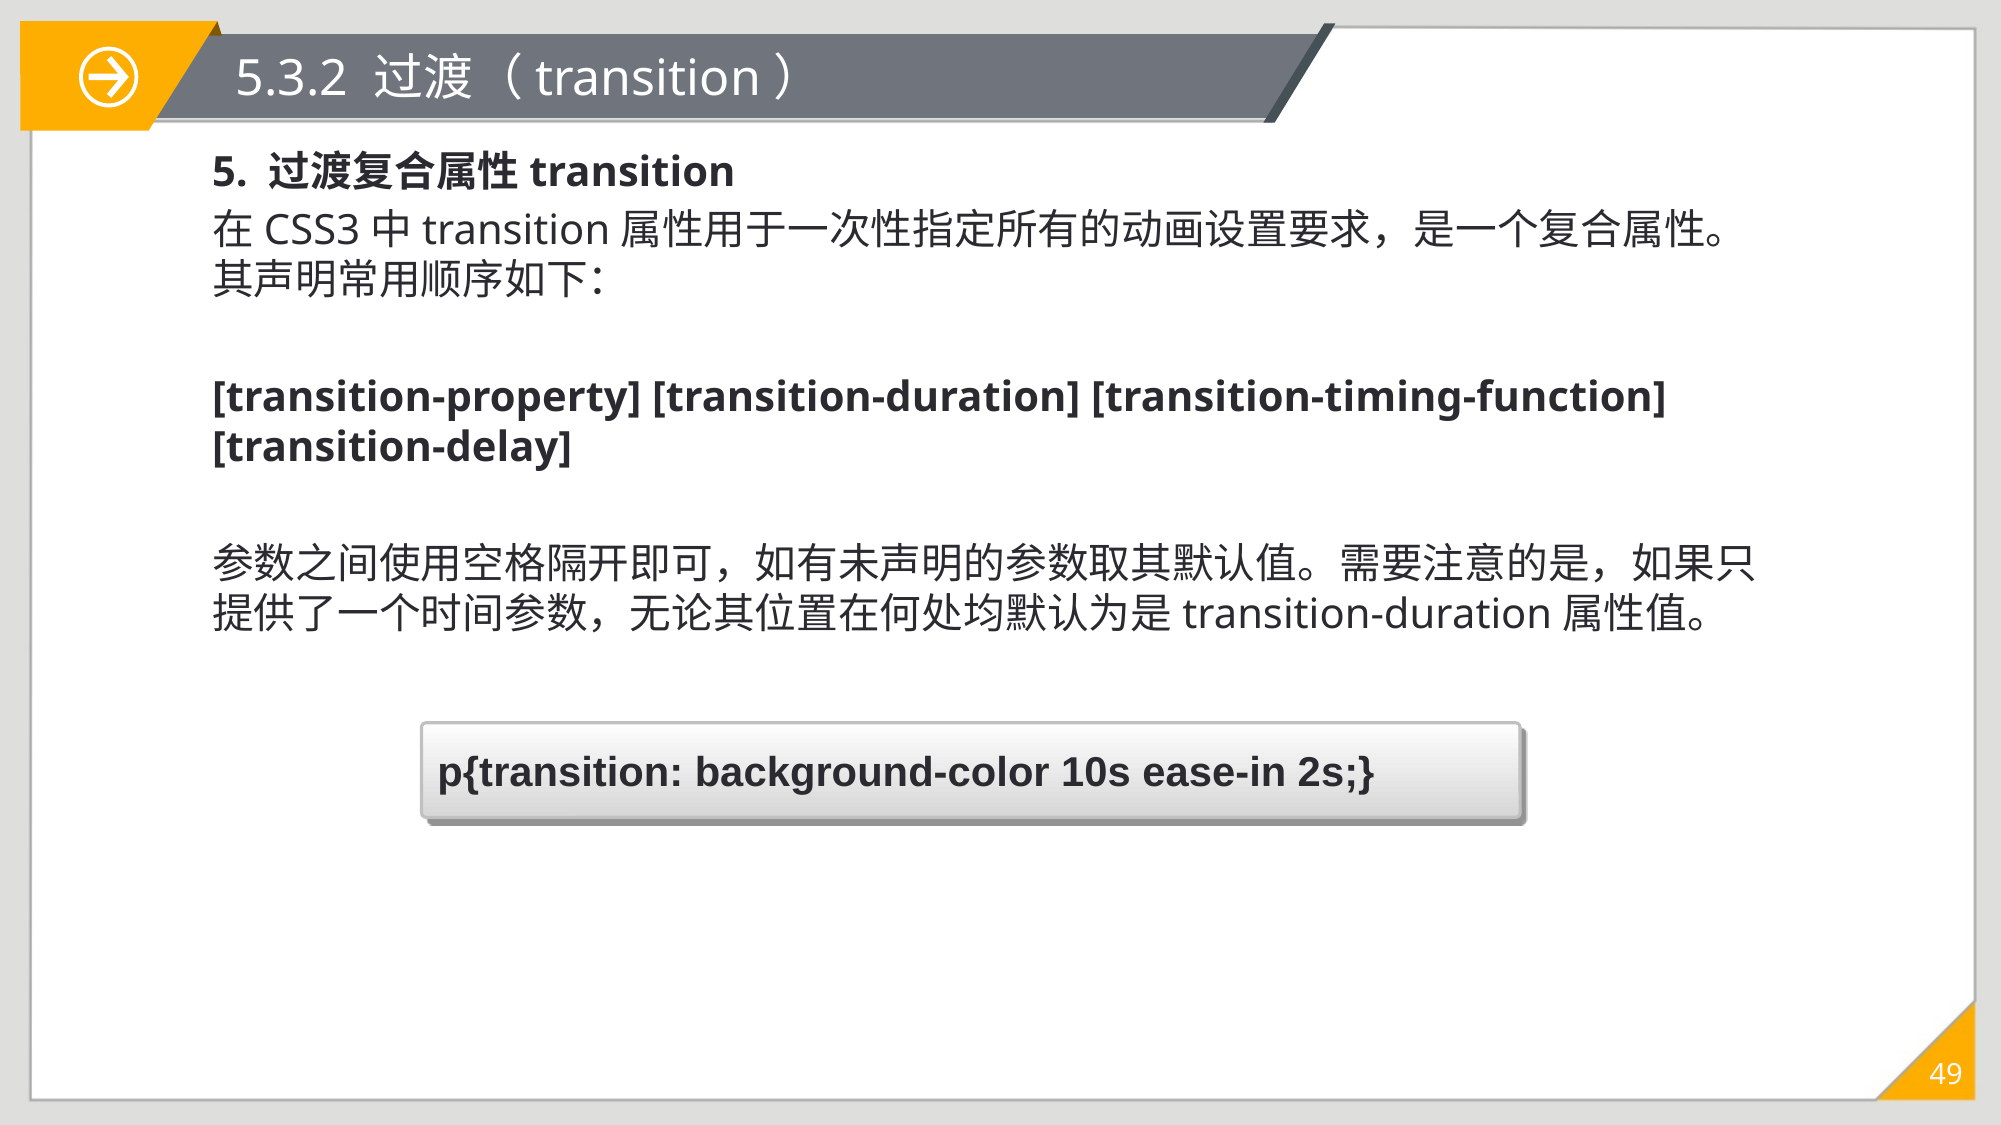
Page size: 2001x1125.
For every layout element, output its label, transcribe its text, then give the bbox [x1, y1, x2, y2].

picture [0, 0, 2001, 1125]
title 5.3.2 过渡（transition） [220, 37, 1690, 113]
list 5. 过渡复合属性transition 在CSS3中transition属性用于一次性指定所有的动画设置要求，是一个复合属性。其声明常用顺序如下： [transition-property] [transition-duration] [transition-timing-function] [transition-delay] 参数之间使用空格隔开即可，如有未声明的参数取其默认值。需要注意的是，如果只提供了一个时间参数，无论其位置在何处均默认为是transition-duration属性值。 [197, 137, 1804, 924]
text_box p{transition: background-color 10s ease-in 2s;} [421, 722, 1521, 818]
